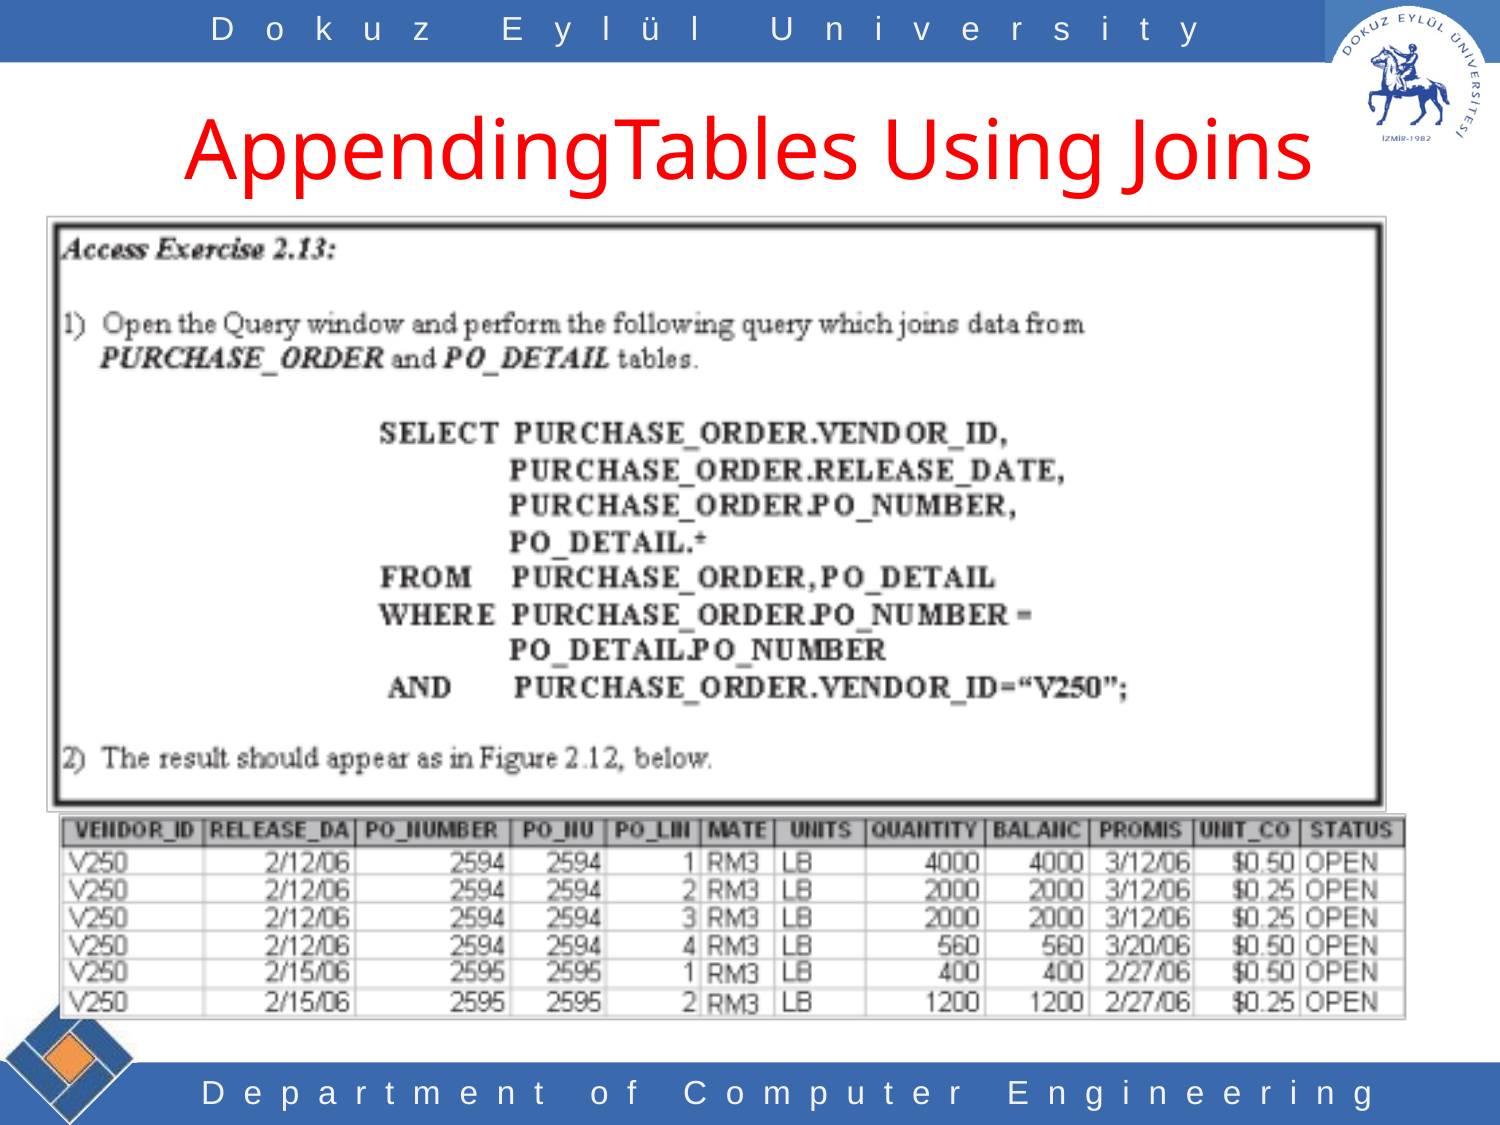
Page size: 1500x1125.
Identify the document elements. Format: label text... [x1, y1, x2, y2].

picture [1325, 0, 1500, 150]
picture [0, 212, 1415, 1124]
list . [78, 276, 1429, 1045]
title AppendingTables Using Joins [75, 60, 1425, 233]
